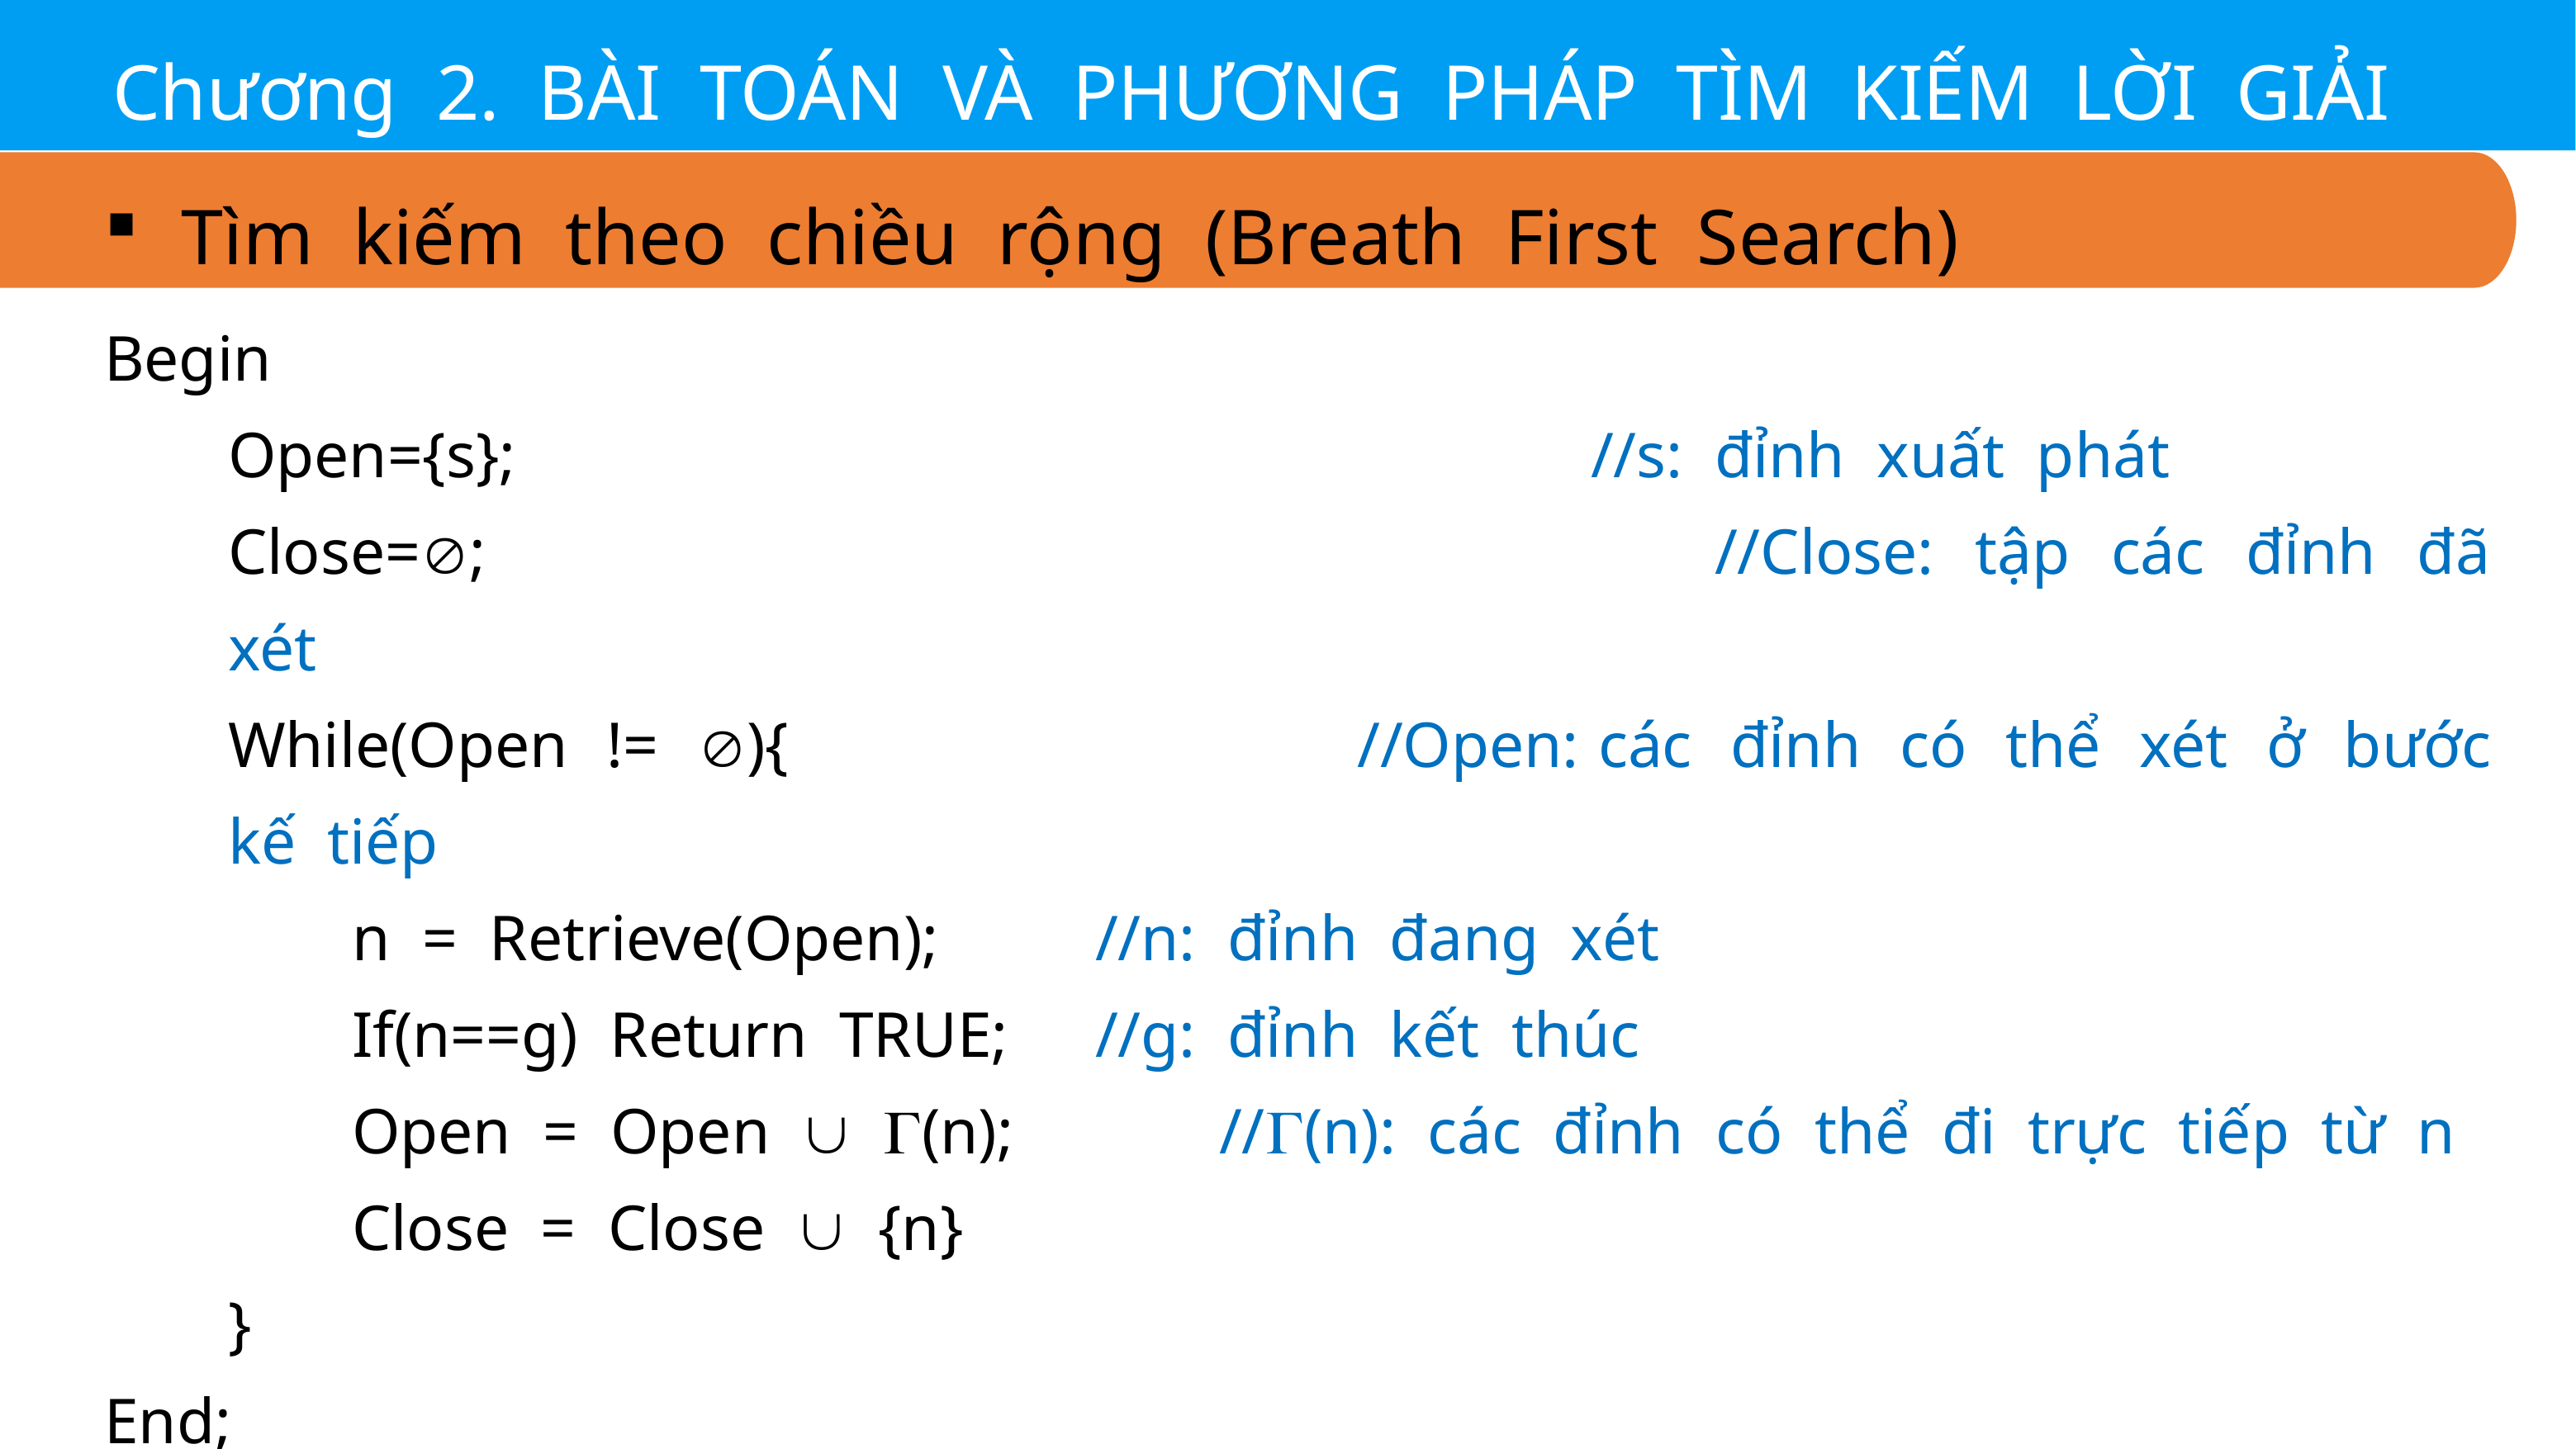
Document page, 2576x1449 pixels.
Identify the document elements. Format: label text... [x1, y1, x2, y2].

text_box [0, 150, 2518, 290]
text_box Begin Open={s}; //s: đỉnh xuất phát Close=; //Close: tập các đỉnh đã xét While(Open != ){ //Open: các đỉnh có thể xét ở bước kế tiếp n = Retrieve(Open); //n: đỉnh đang xét If(n==g) Return TRUE; //g: đỉnh kết thúc Open = Open  (n); //(n): các đỉnh có thể đi trực tiếp từ n Close = Close  {n} } End; [102, 295, 2512, 1449]
text_box Tìm kiếm theo chiều rộng (Breath First Search) [102, 159, 2434, 280]
text_box [0, 0, 2576, 151]
text_box Chương 2. BÀI TOÁN VÀ PHƯƠNG PHÁP TÌM KIẾM LỜI GIẢI [111, 43, 2434, 136]
